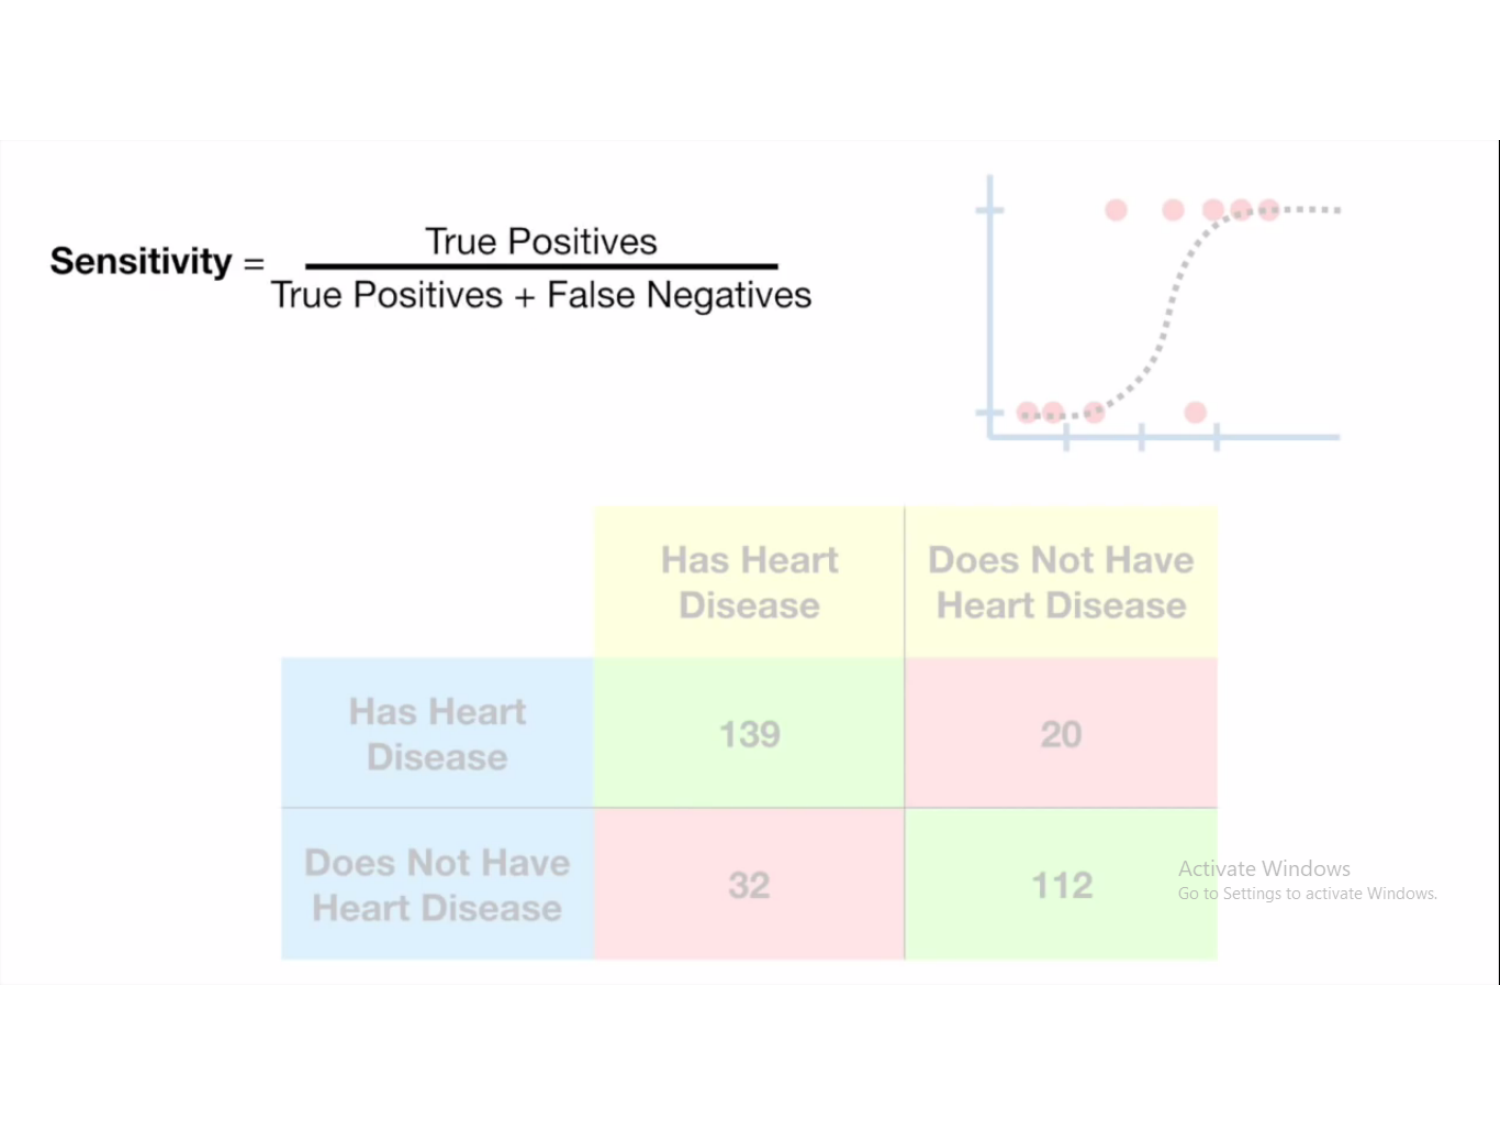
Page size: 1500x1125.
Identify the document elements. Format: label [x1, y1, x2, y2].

picture [0, 140, 1500, 985]
